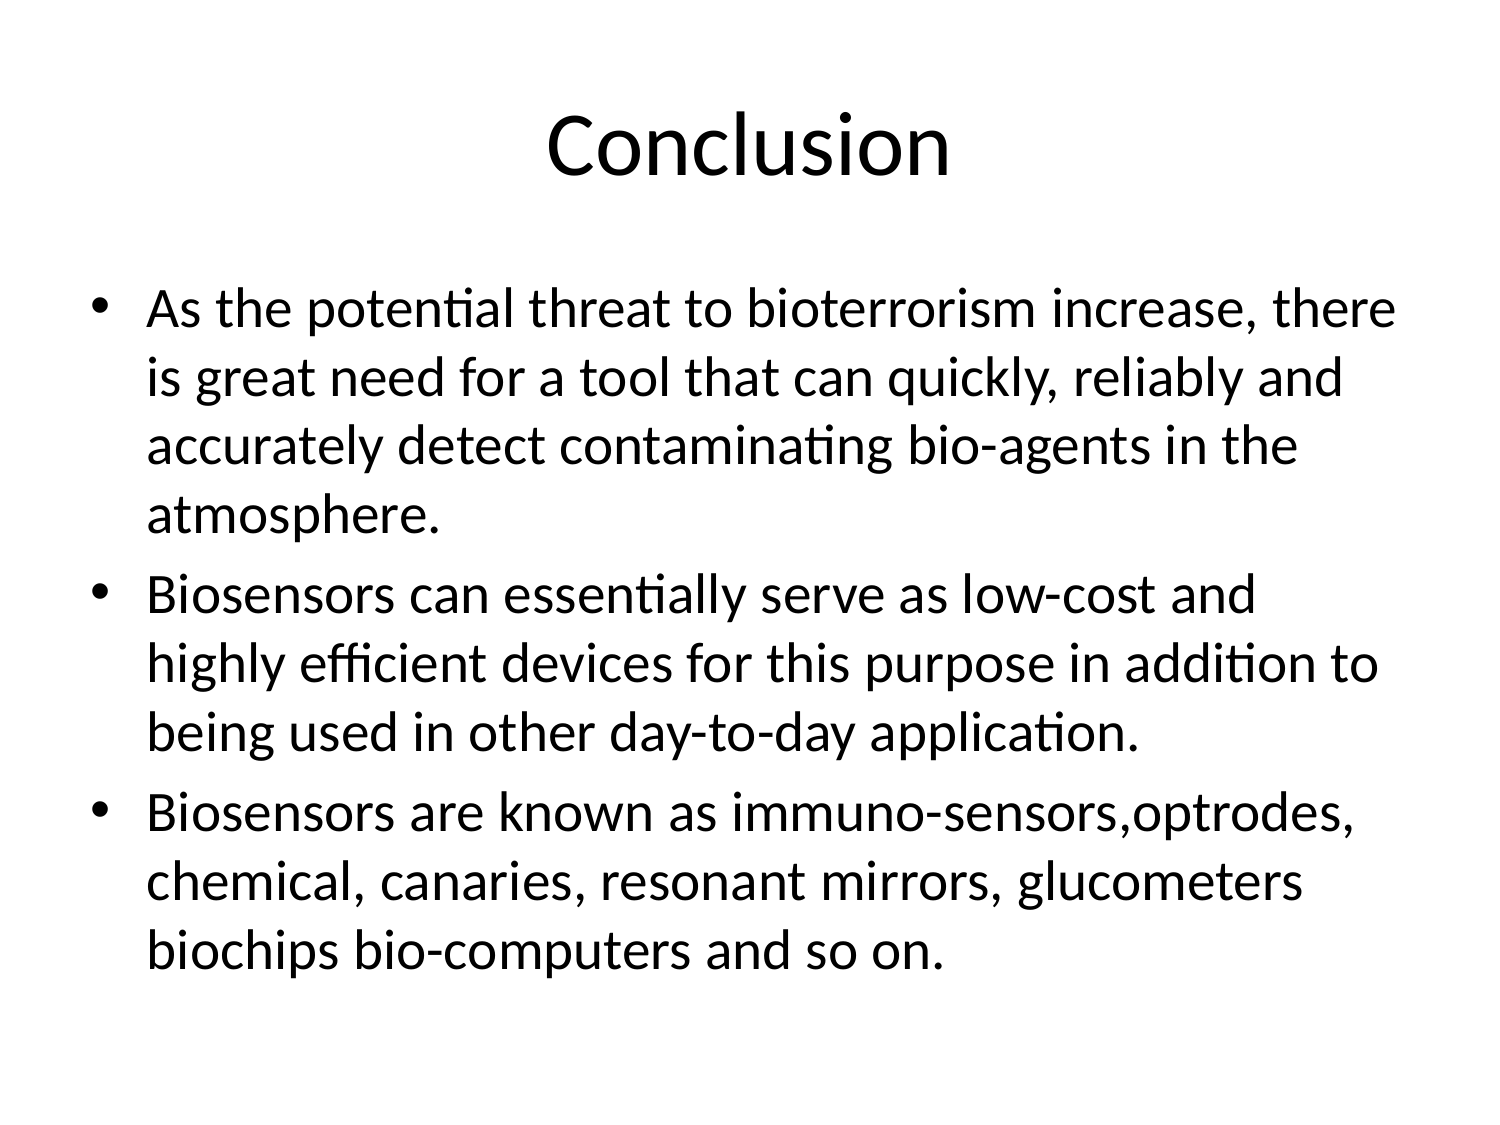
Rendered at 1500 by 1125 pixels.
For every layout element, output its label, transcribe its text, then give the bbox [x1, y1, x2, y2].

title Conclusion [75, 45, 1425, 233]
list As the potential threat to bioterrorism increase, there is great need for a tool that can quickly, reliably and accurately detect contaminating bio-agents in the atmosphere. Biosensors can essentially serve as low-cost and highly efficient devices for this purpose in addition to being used in other day-to-day application. Biosensors are known as immuno-sensors,optrodes, chemical, canaries, resonant mirrors, glucometers biochips bio-computers and so on. [75, 262, 1425, 1005]
